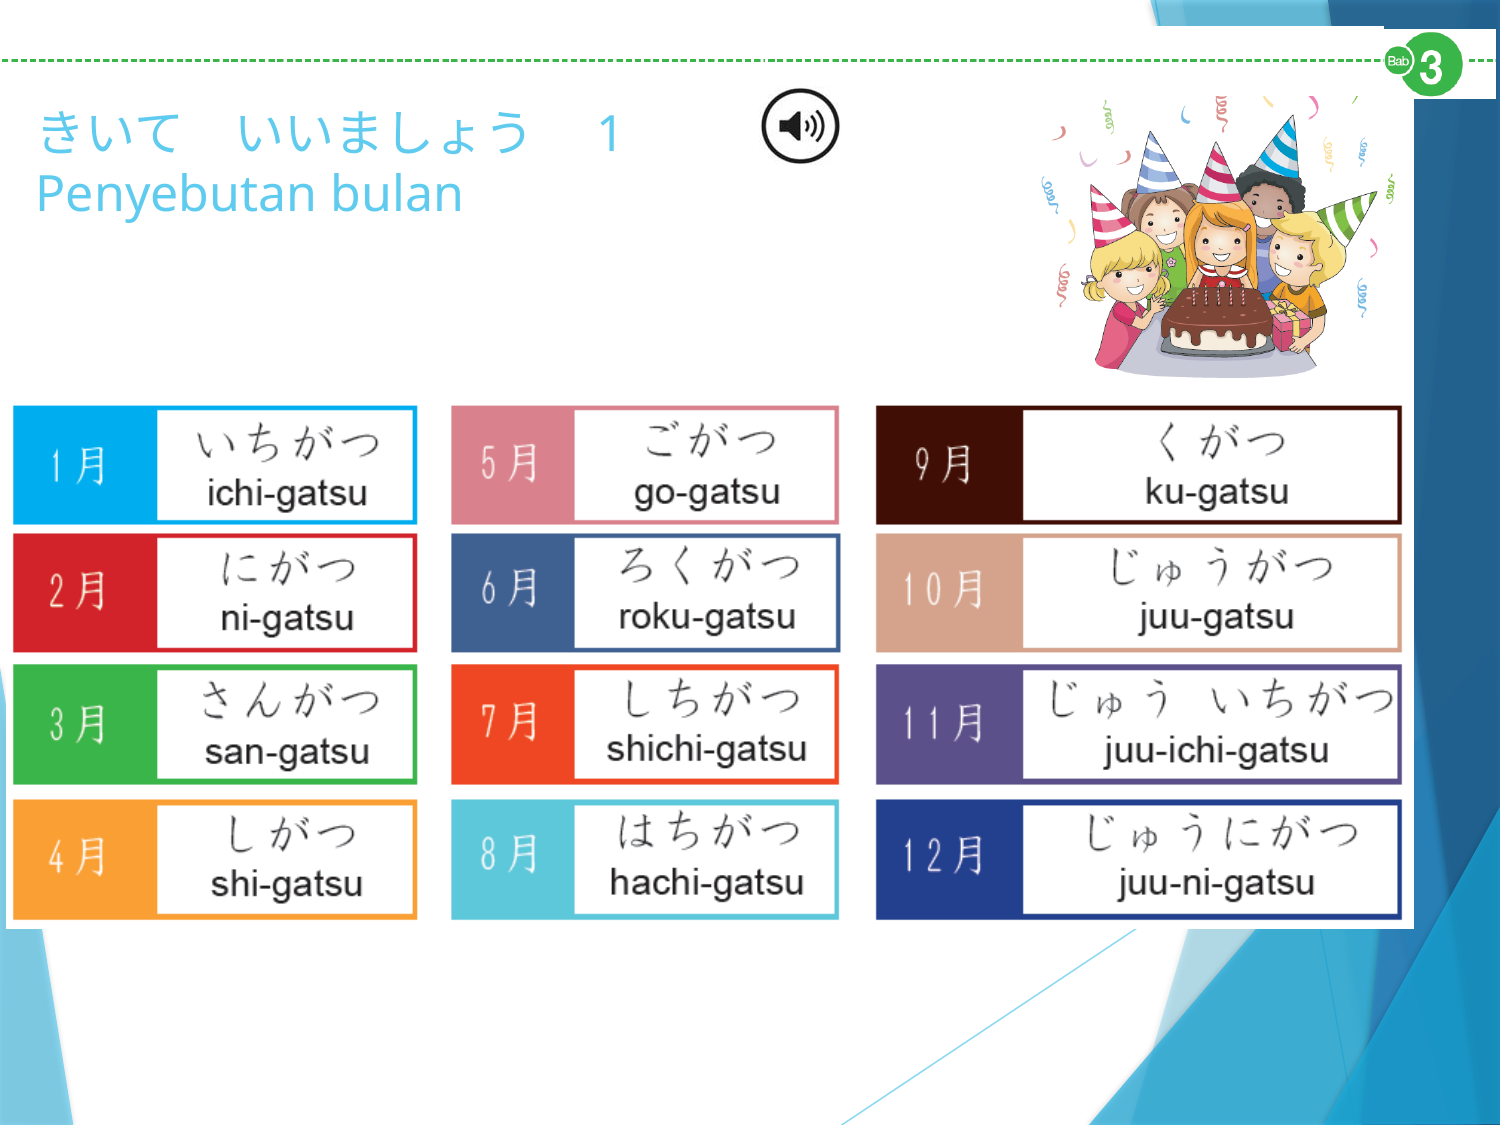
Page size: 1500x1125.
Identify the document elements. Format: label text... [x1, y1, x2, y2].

picture [5, 99, 1415, 930]
title きいて いいましょう 1 Penyebutan bulan [20, 108, 750, 212]
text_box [0, 26, 1497, 99]
picture [758, 85, 842, 167]
